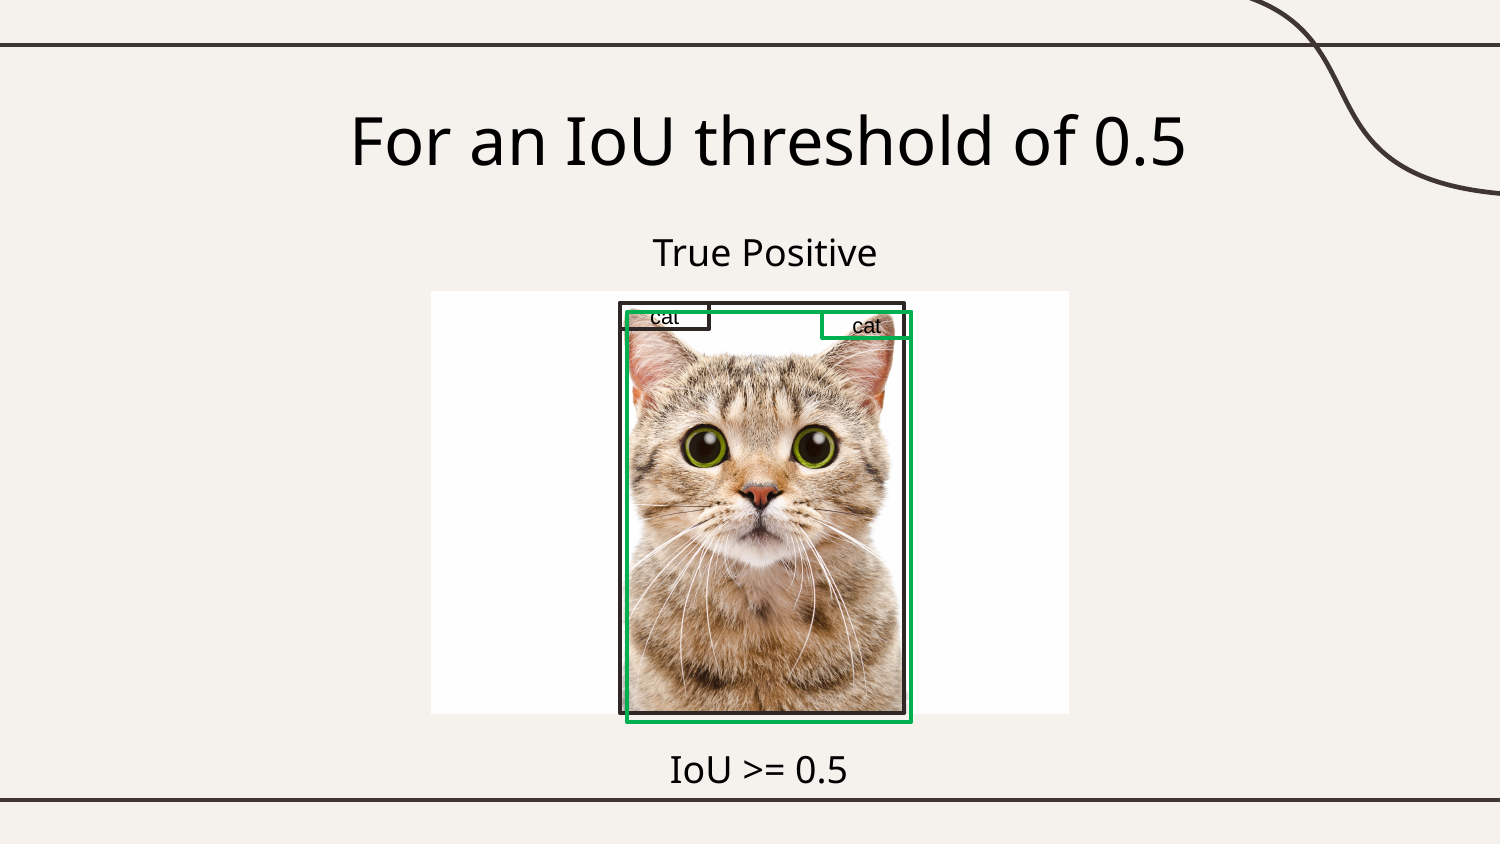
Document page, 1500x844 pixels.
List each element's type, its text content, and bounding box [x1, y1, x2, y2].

picture [431, 290, 1069, 714]
text_box IoU >= 0.5 [601, 731, 898, 800]
list True Positive [608, 214, 905, 283]
title For an IoU threshold of 0.5 [282, 83, 1256, 178]
